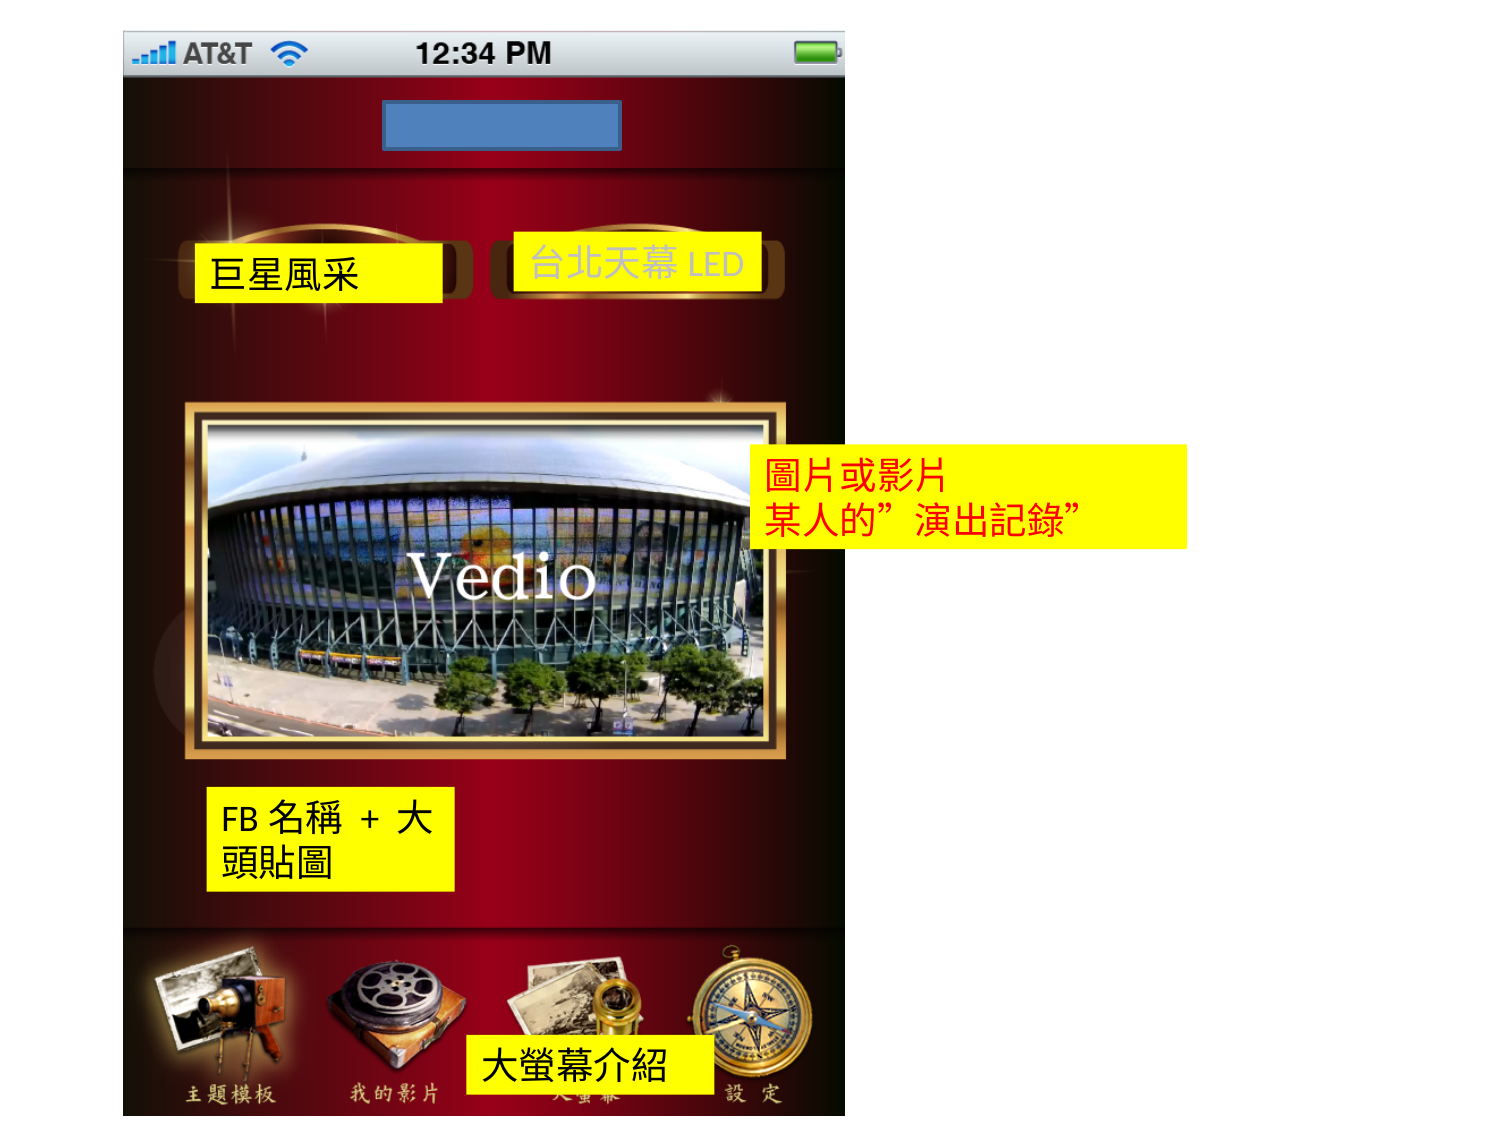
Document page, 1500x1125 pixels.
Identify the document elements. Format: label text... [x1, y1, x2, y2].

text_box 圖片或影片 某人的”演出記錄” [850, 444, 1188, 550]
picture [123, 30, 845, 1116]
